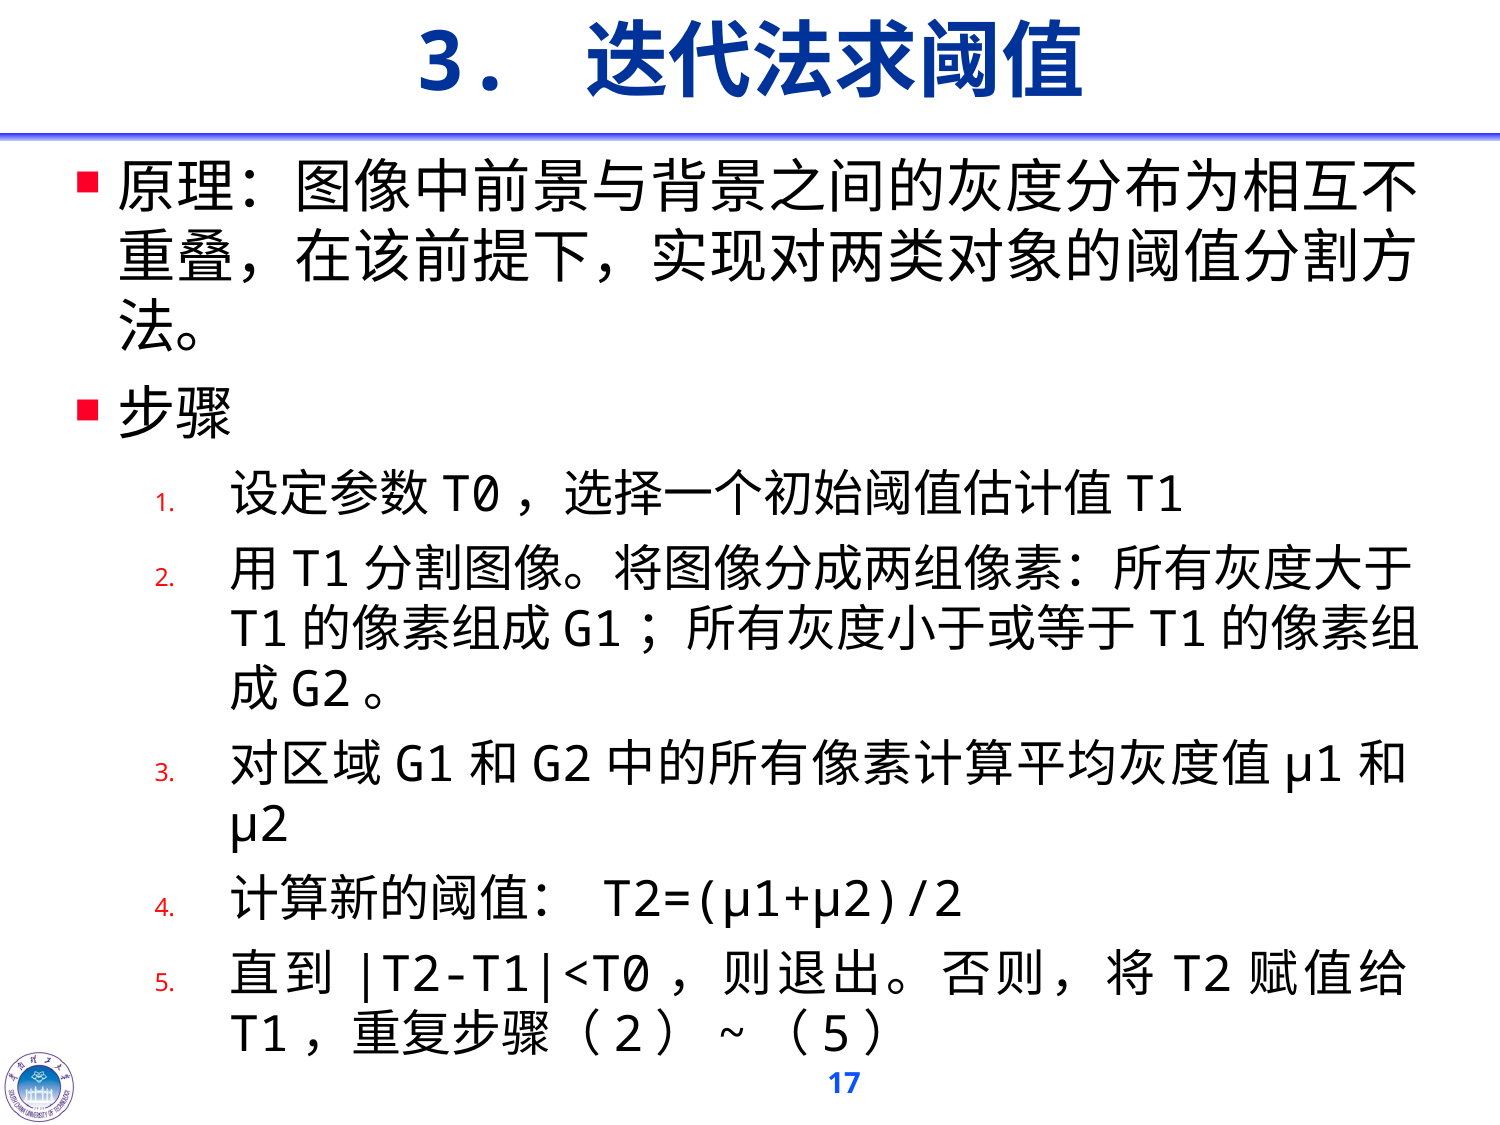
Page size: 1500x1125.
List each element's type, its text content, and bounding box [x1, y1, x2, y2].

list 原理：图像中前景与背景之间的灰度分布为相互不重叠，在该前提下，实现对两类对象的阈值分割方法。 步骤 设定参数T0，选择一个初始阈值估计值T1 用T1分割图像。将图像分成两组像素：所有灰度大于T1的像素组成G1；所有灰度小于或等于T1的像素组成G2。 对区域G1和G2中的所有像素计算平均灰度值µ1和µ2 计算新的阈值： T2=(µ1+µ2)/2 直到|T2-T1|<T0，则退出。否则，将T2赋值给T1，重复步骤（2）~（5） [64, 141, 1436, 1037]
picture [3, 1051, 75, 1123]
title 3. 迭代法求阈值 [0, 9, 1500, 117]
